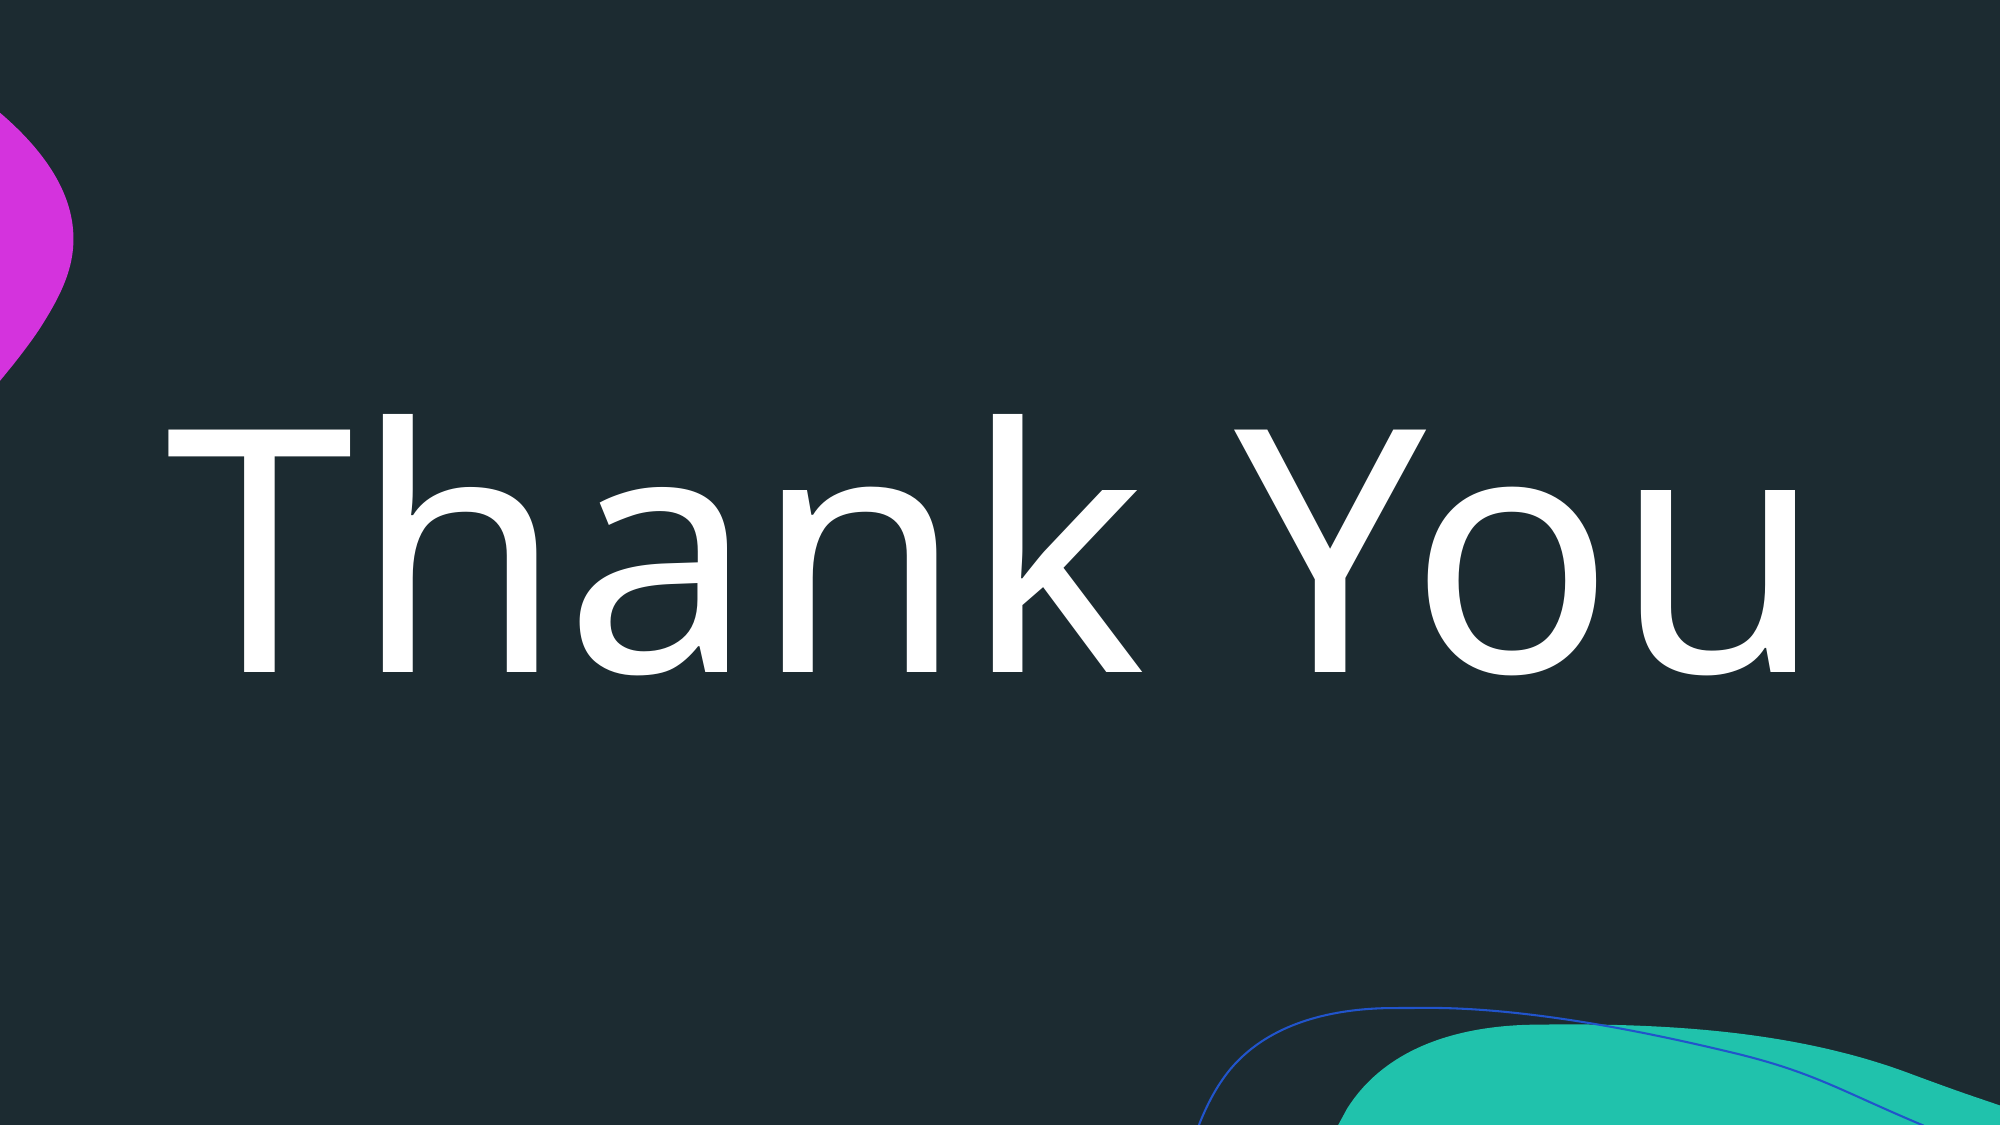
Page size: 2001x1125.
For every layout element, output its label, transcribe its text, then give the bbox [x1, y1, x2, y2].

title Thank You [150, 437, 1901, 688]
